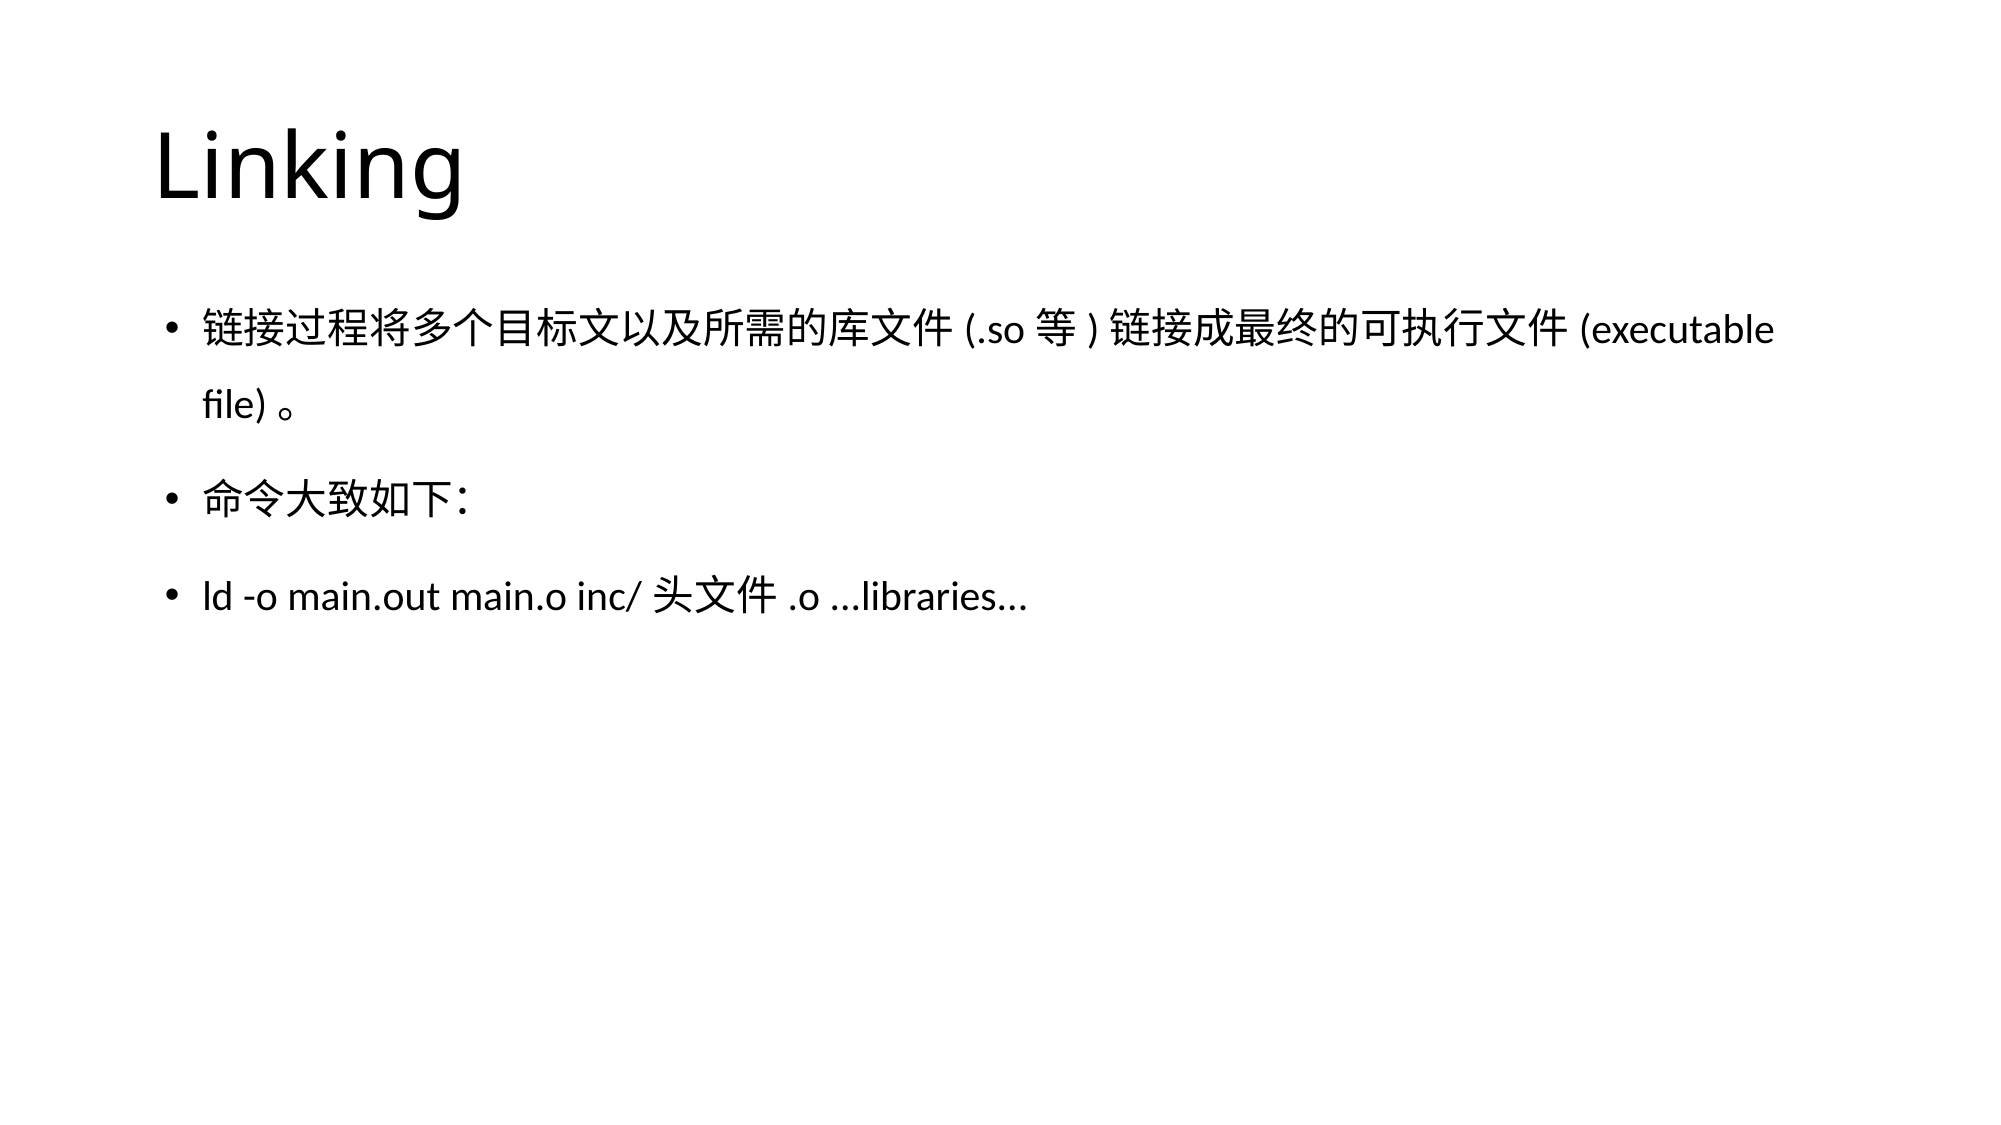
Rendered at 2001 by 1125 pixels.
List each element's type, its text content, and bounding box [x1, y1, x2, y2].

list 链接过程将多个目标文以及所需的库文件(.so等)链接成最终的可执行文件(executable file)。 命令大致如下： ld -o main.out main.o inc/头文件.o ...libraries... [149, 269, 1833, 677]
title Linking [137, 59, 1863, 278]
